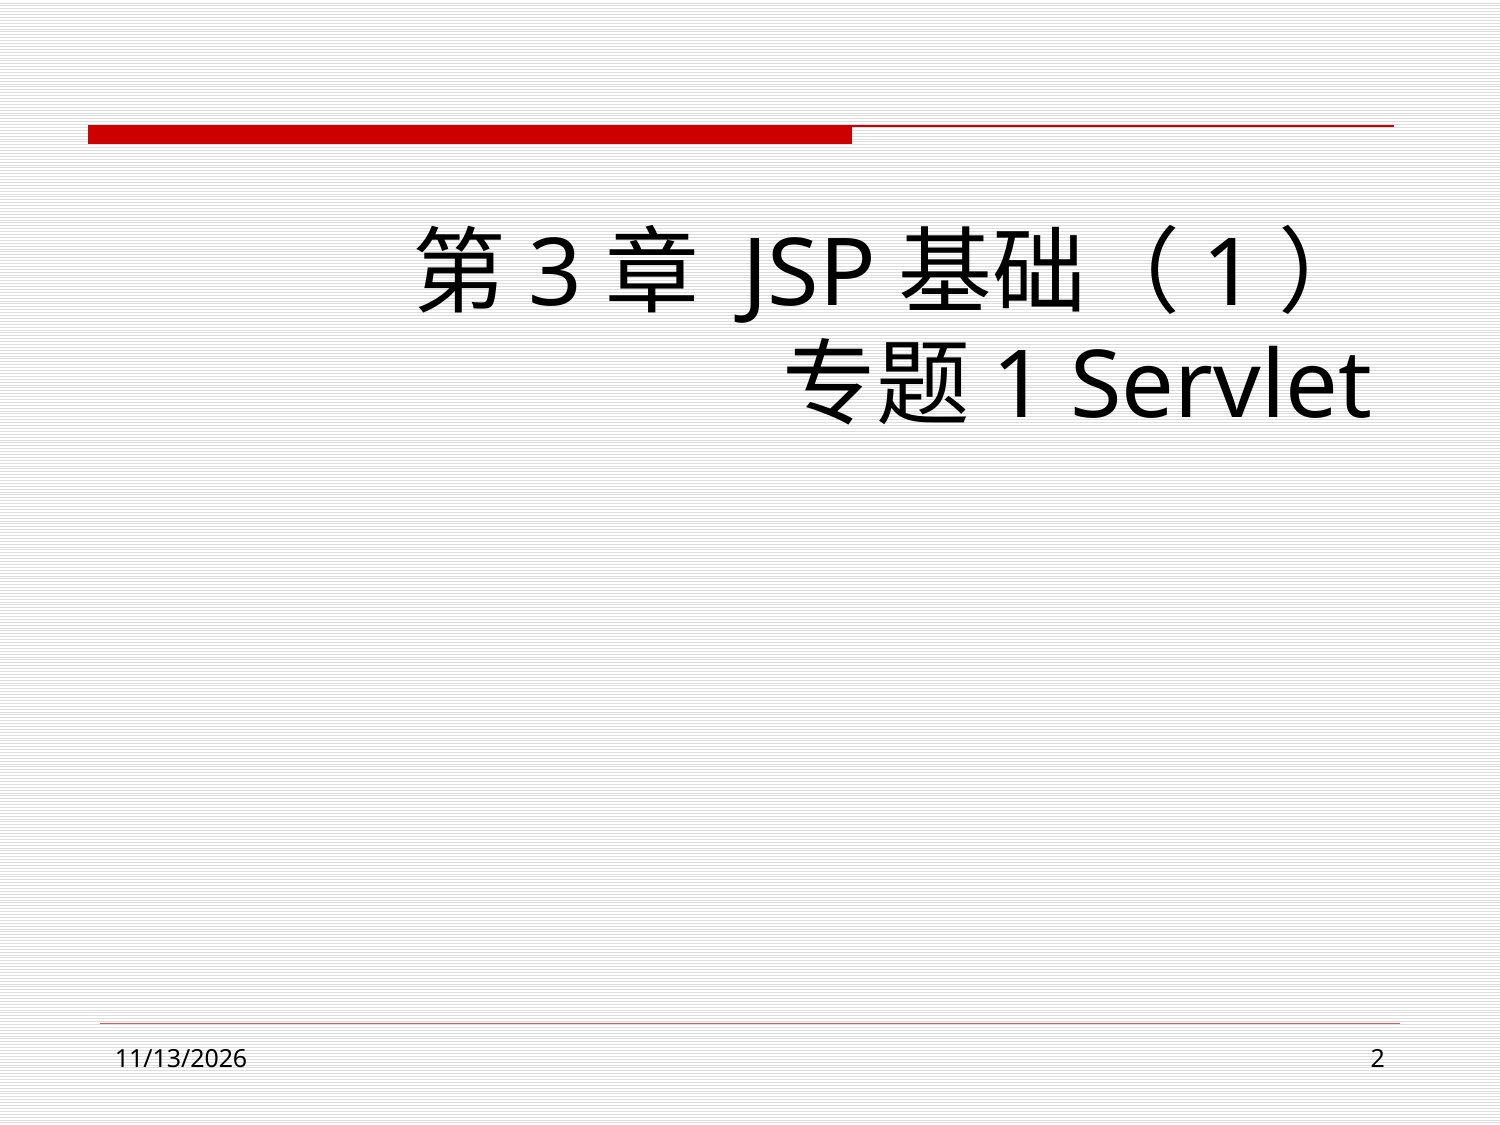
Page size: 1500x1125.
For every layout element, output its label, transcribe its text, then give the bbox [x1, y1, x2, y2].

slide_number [99, 1034, 426, 1103]
title 第3章 JSP基础（1） 专题1 Servlet [112, 199, 1388, 445]
slide_number 2 [1074, 1034, 1401, 1103]
